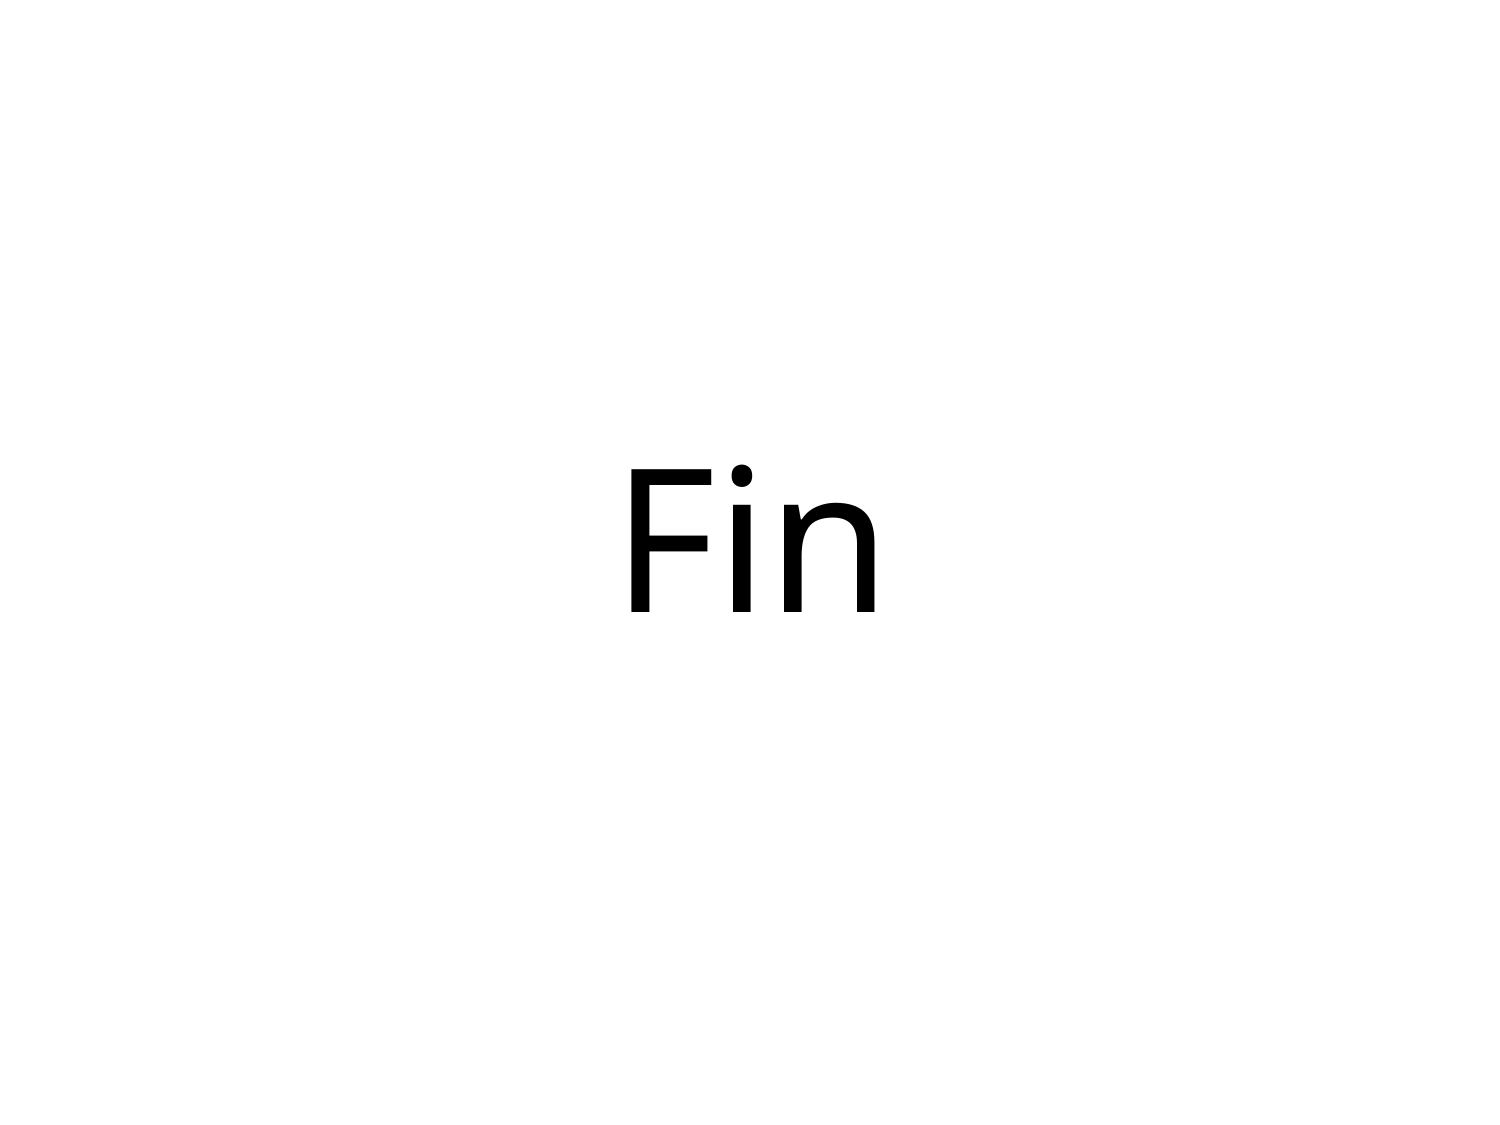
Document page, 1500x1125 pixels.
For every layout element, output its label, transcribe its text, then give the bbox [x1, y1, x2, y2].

title Fin [76, 396, 1428, 669]
